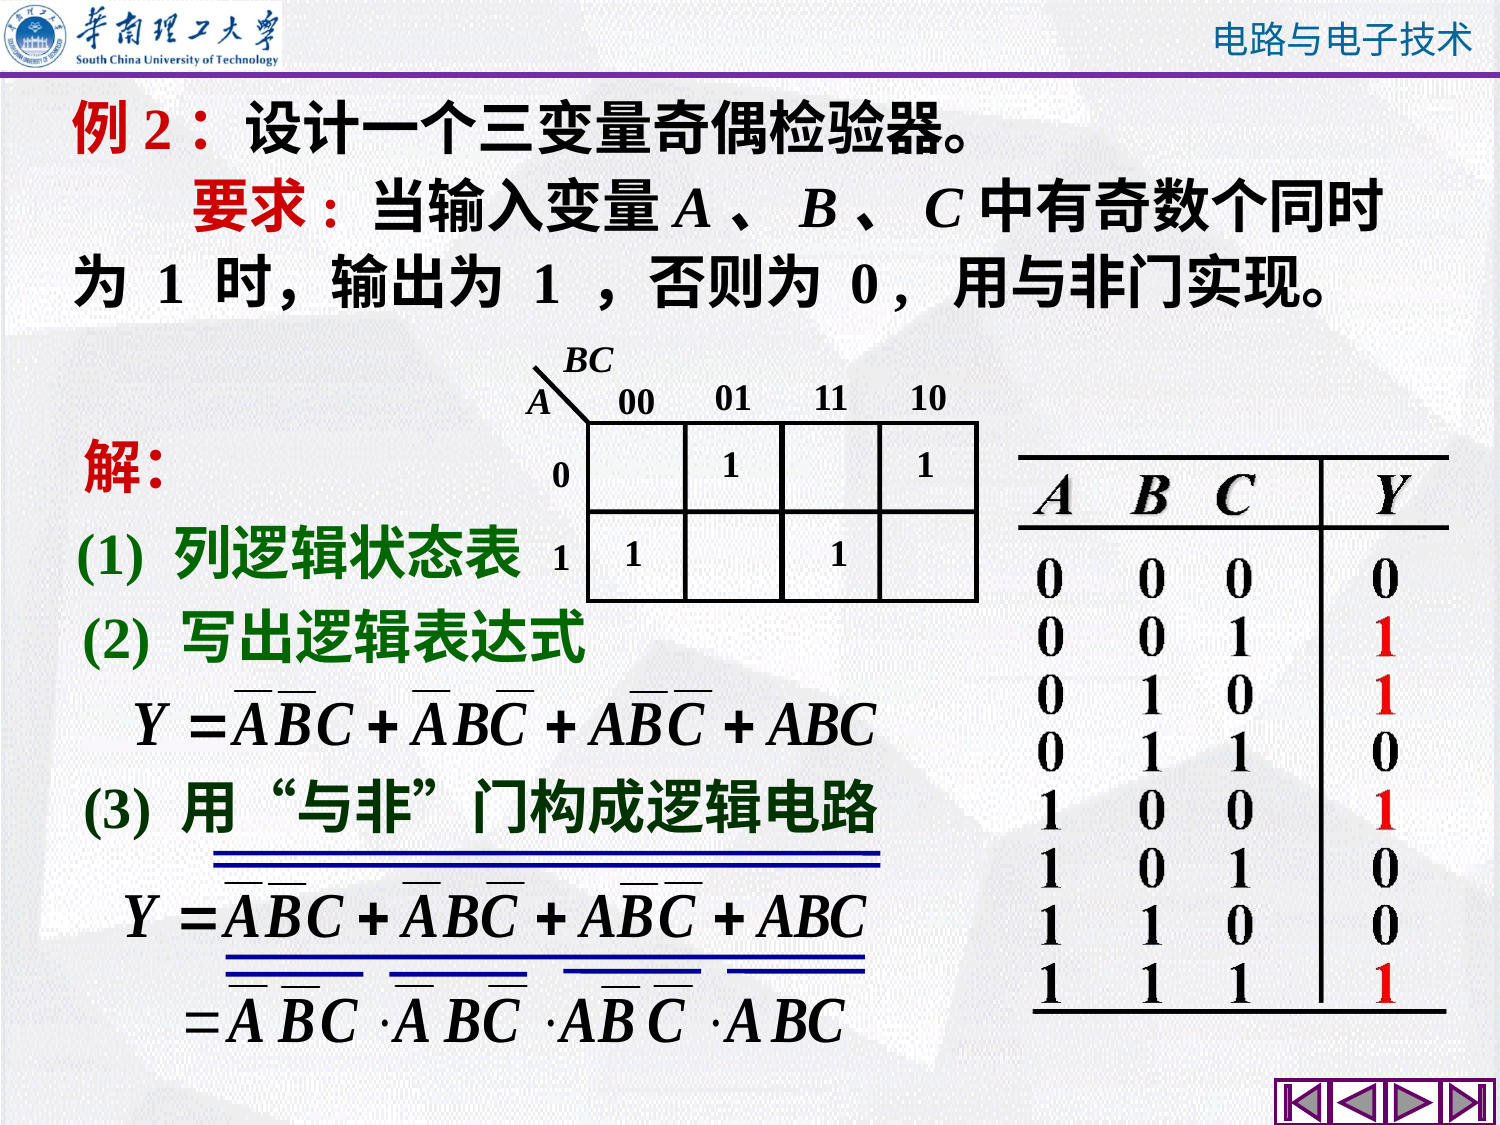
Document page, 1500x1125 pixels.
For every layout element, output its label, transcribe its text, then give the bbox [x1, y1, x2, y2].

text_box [171, 956, 863, 1067]
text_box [128, 676, 888, 759]
picture [1, 0, 1500, 72]
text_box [215, 853, 879, 866]
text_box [118, 868, 879, 951]
text_box (3) 用“与非”门构成逻辑电路 [68, 763, 931, 848]
text_box (2) 写出逻辑表达式 [53, 593, 679, 678]
picture [1, 78, 1500, 1125]
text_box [501, 322, 977, 602]
text_box (1) 列逻辑状态表 [47, 508, 501, 594]
text_box 解： [68, 422, 215, 508]
text_box 例2：设计一个三变量奇偶检验器。 要求: 当输入变量A、B、C中有奇数个同时为 1 时，输出为 1 ，否则为 0 , 用与非门实现。 [56, 77, 1430, 323]
